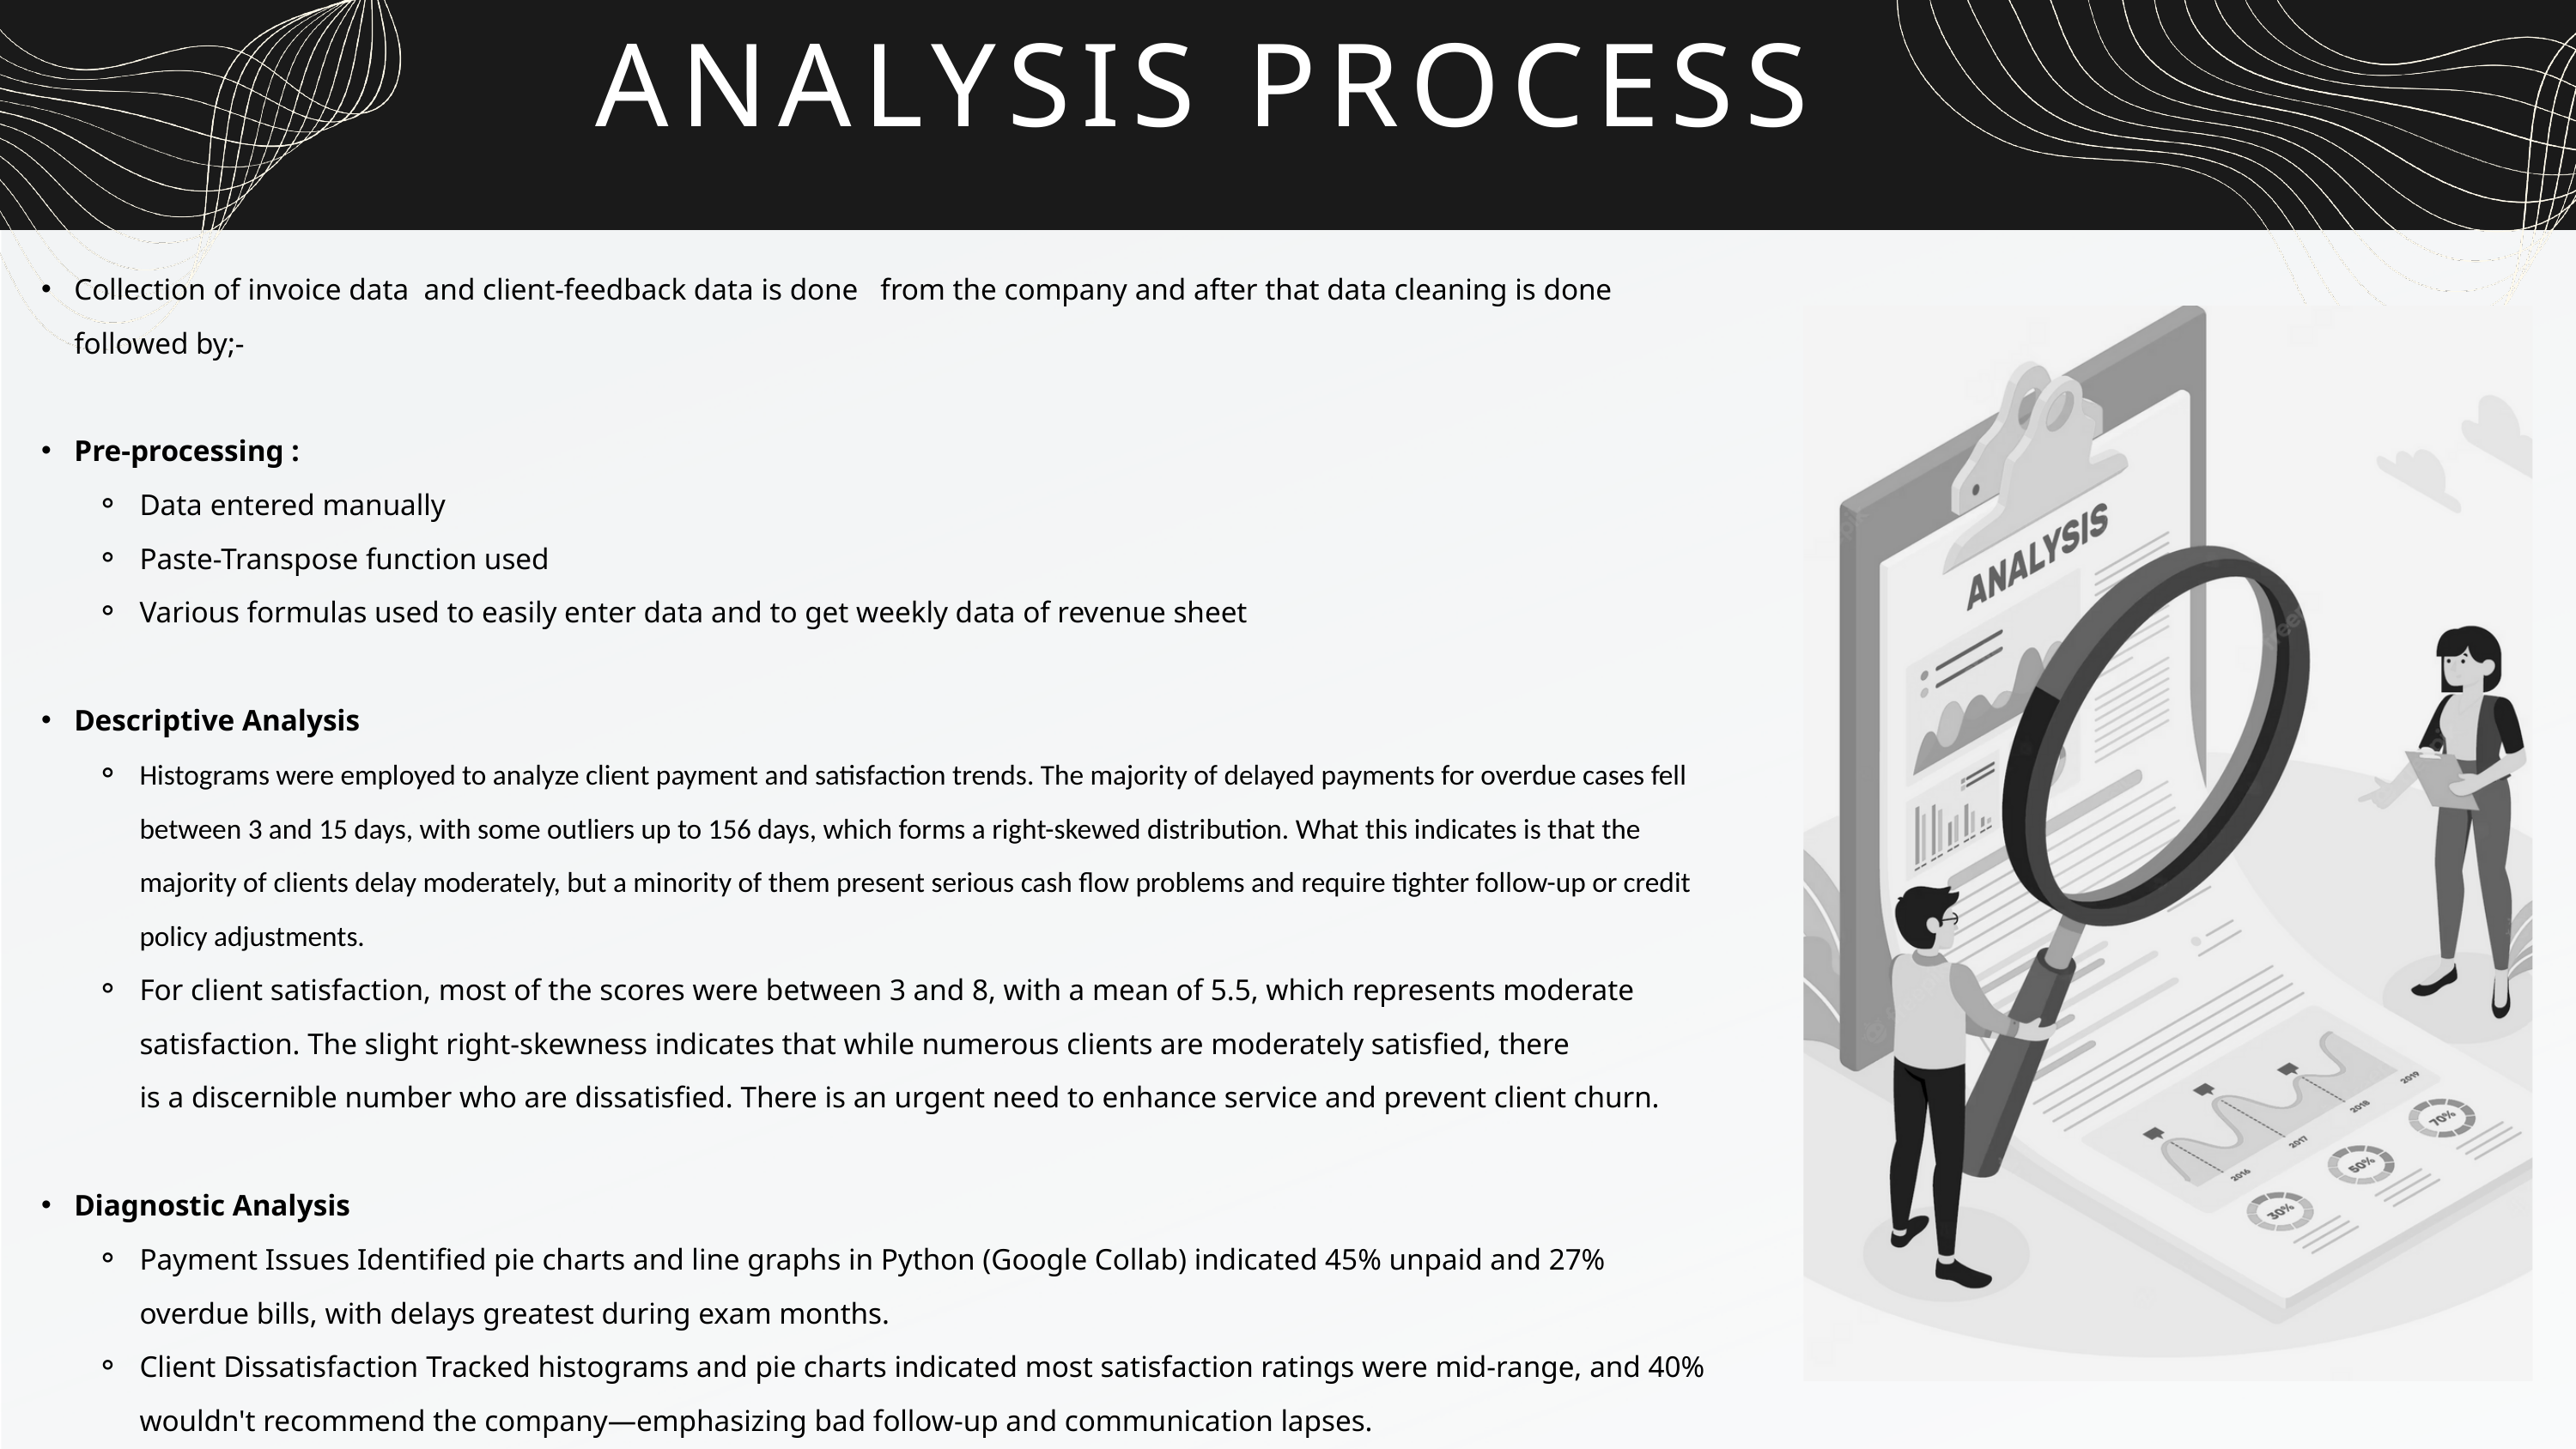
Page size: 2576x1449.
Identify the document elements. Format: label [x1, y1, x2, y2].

text_box [600, 0, 1890, 231]
picture [0, 0, 2576, 1449]
